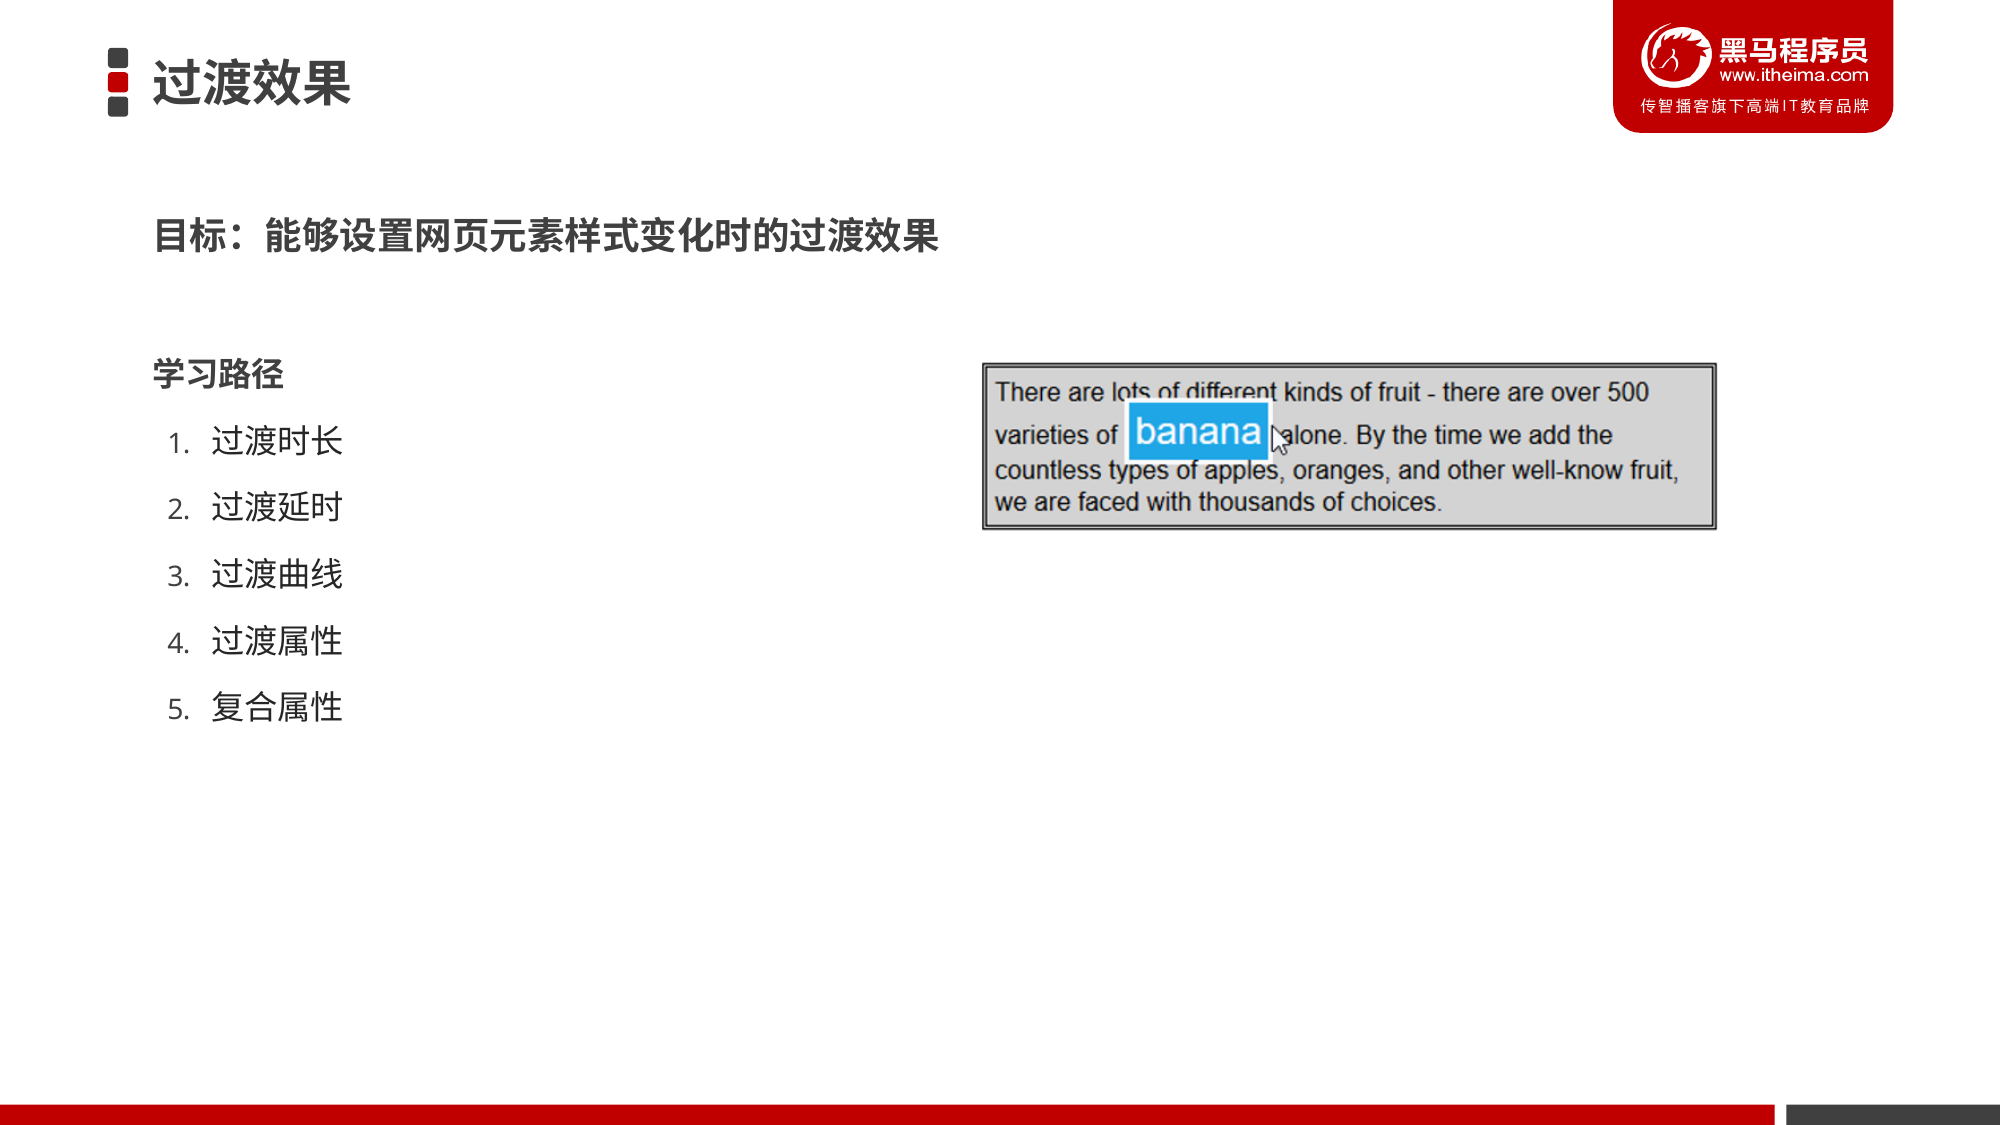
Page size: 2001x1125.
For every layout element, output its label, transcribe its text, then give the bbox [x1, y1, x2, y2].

title 过渡效果 [137, 38, 1577, 124]
picture [1616, 11, 1894, 125]
picture [981, 361, 1719, 535]
list 目标：能够设置网页元素样式变化时的过渡效果 [137, 192, 1350, 277]
text_box 学习路径 过渡时长 过渡延时 过渡曲线 过渡属性 复合属性 [137, 326, 885, 753]
